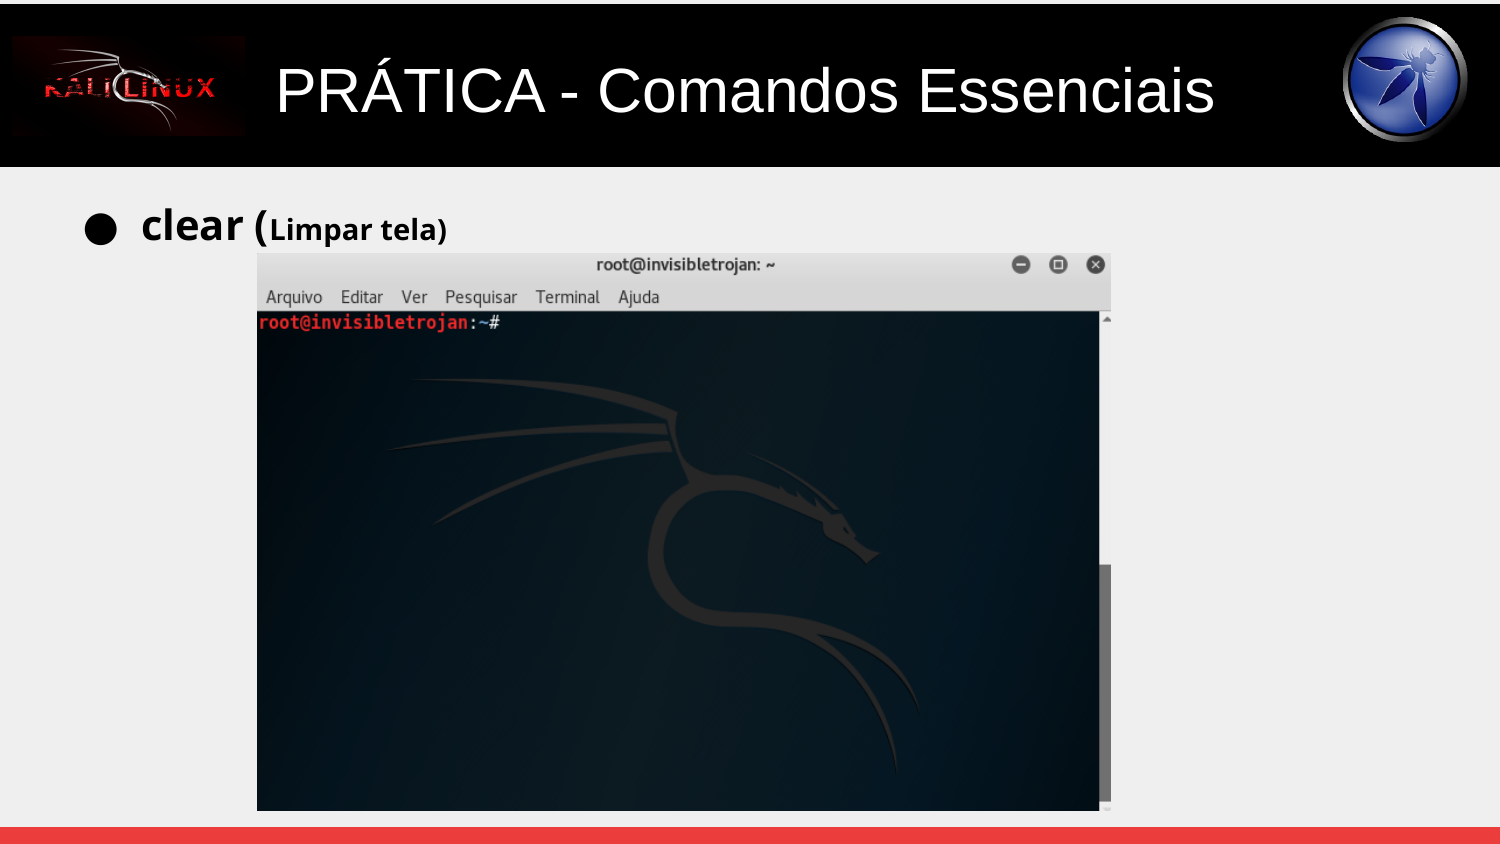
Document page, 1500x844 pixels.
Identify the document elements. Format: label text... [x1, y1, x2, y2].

picture [0, 827, 1500, 844]
picture [257, 253, 1111, 811]
list clear (Limpar tela) [51, 176, 1449, 254]
picture [0, 4, 1500, 168]
